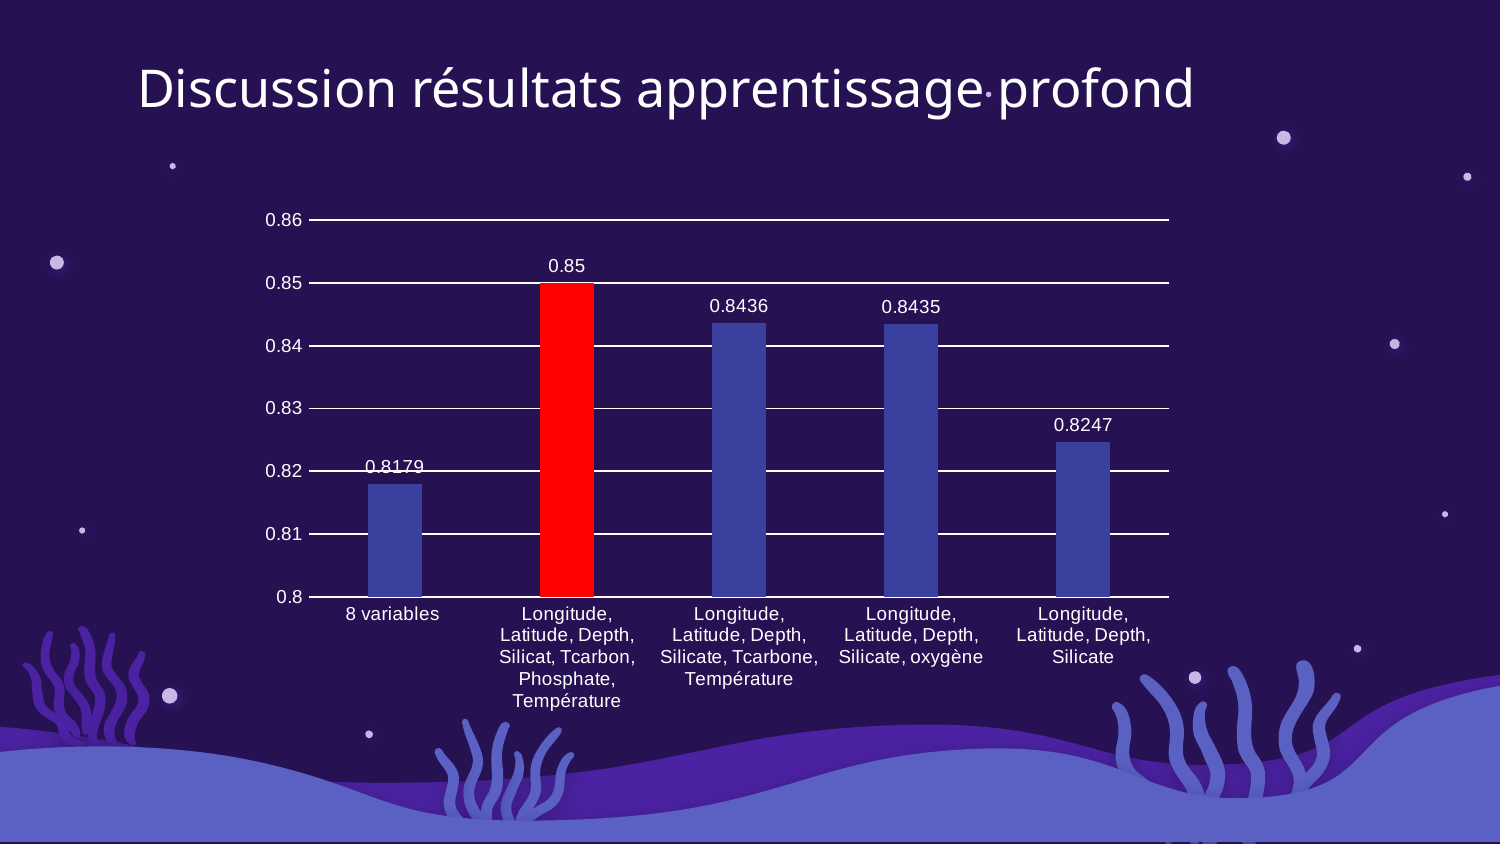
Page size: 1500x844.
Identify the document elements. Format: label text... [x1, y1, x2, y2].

title Discussion résultats apprentissage profond [122, 40, 1424, 199]
chart [246, 198, 1189, 723]
